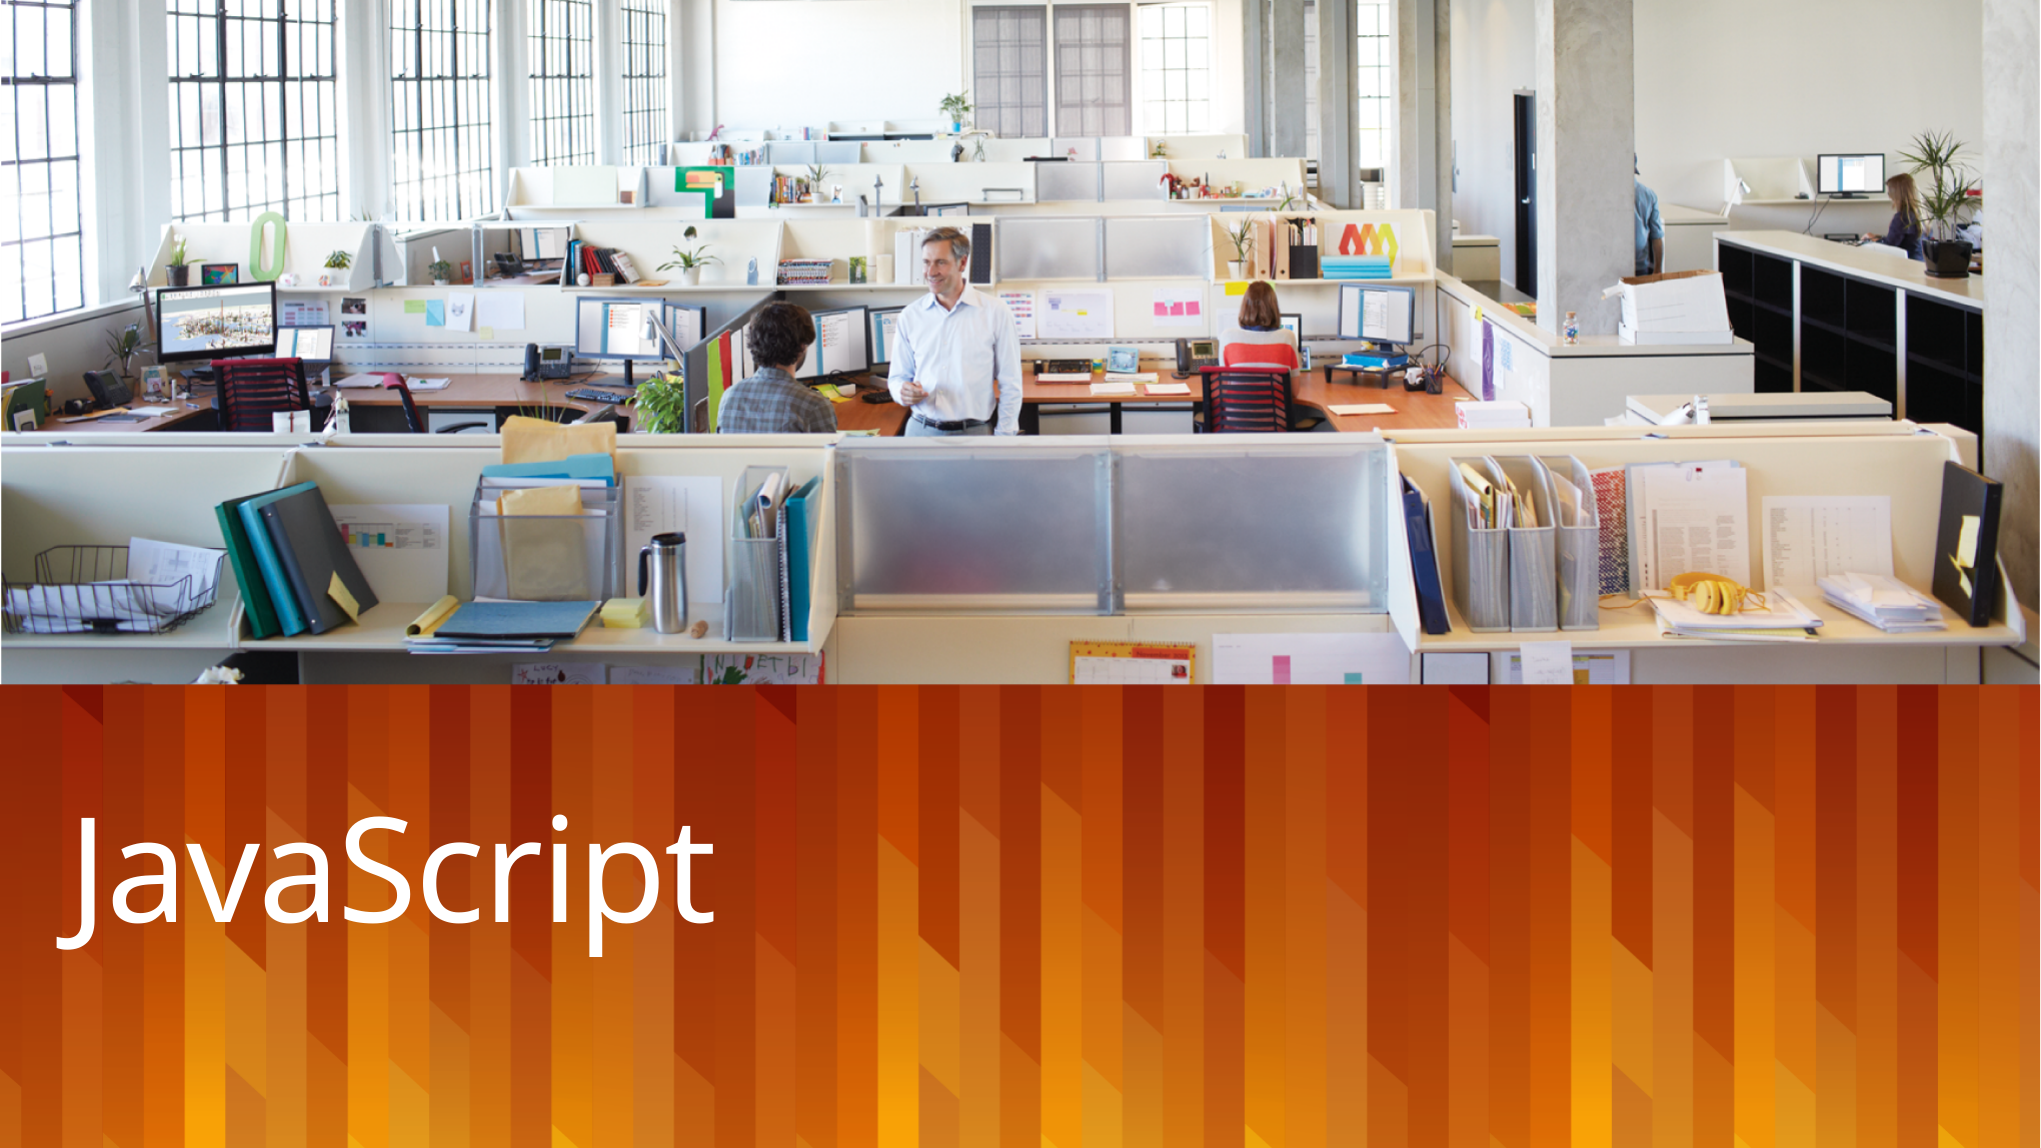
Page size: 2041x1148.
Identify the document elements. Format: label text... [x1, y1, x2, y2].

title JavaScript [45, 781, 1998, 955]
picture [0, 0, 2041, 1148]
